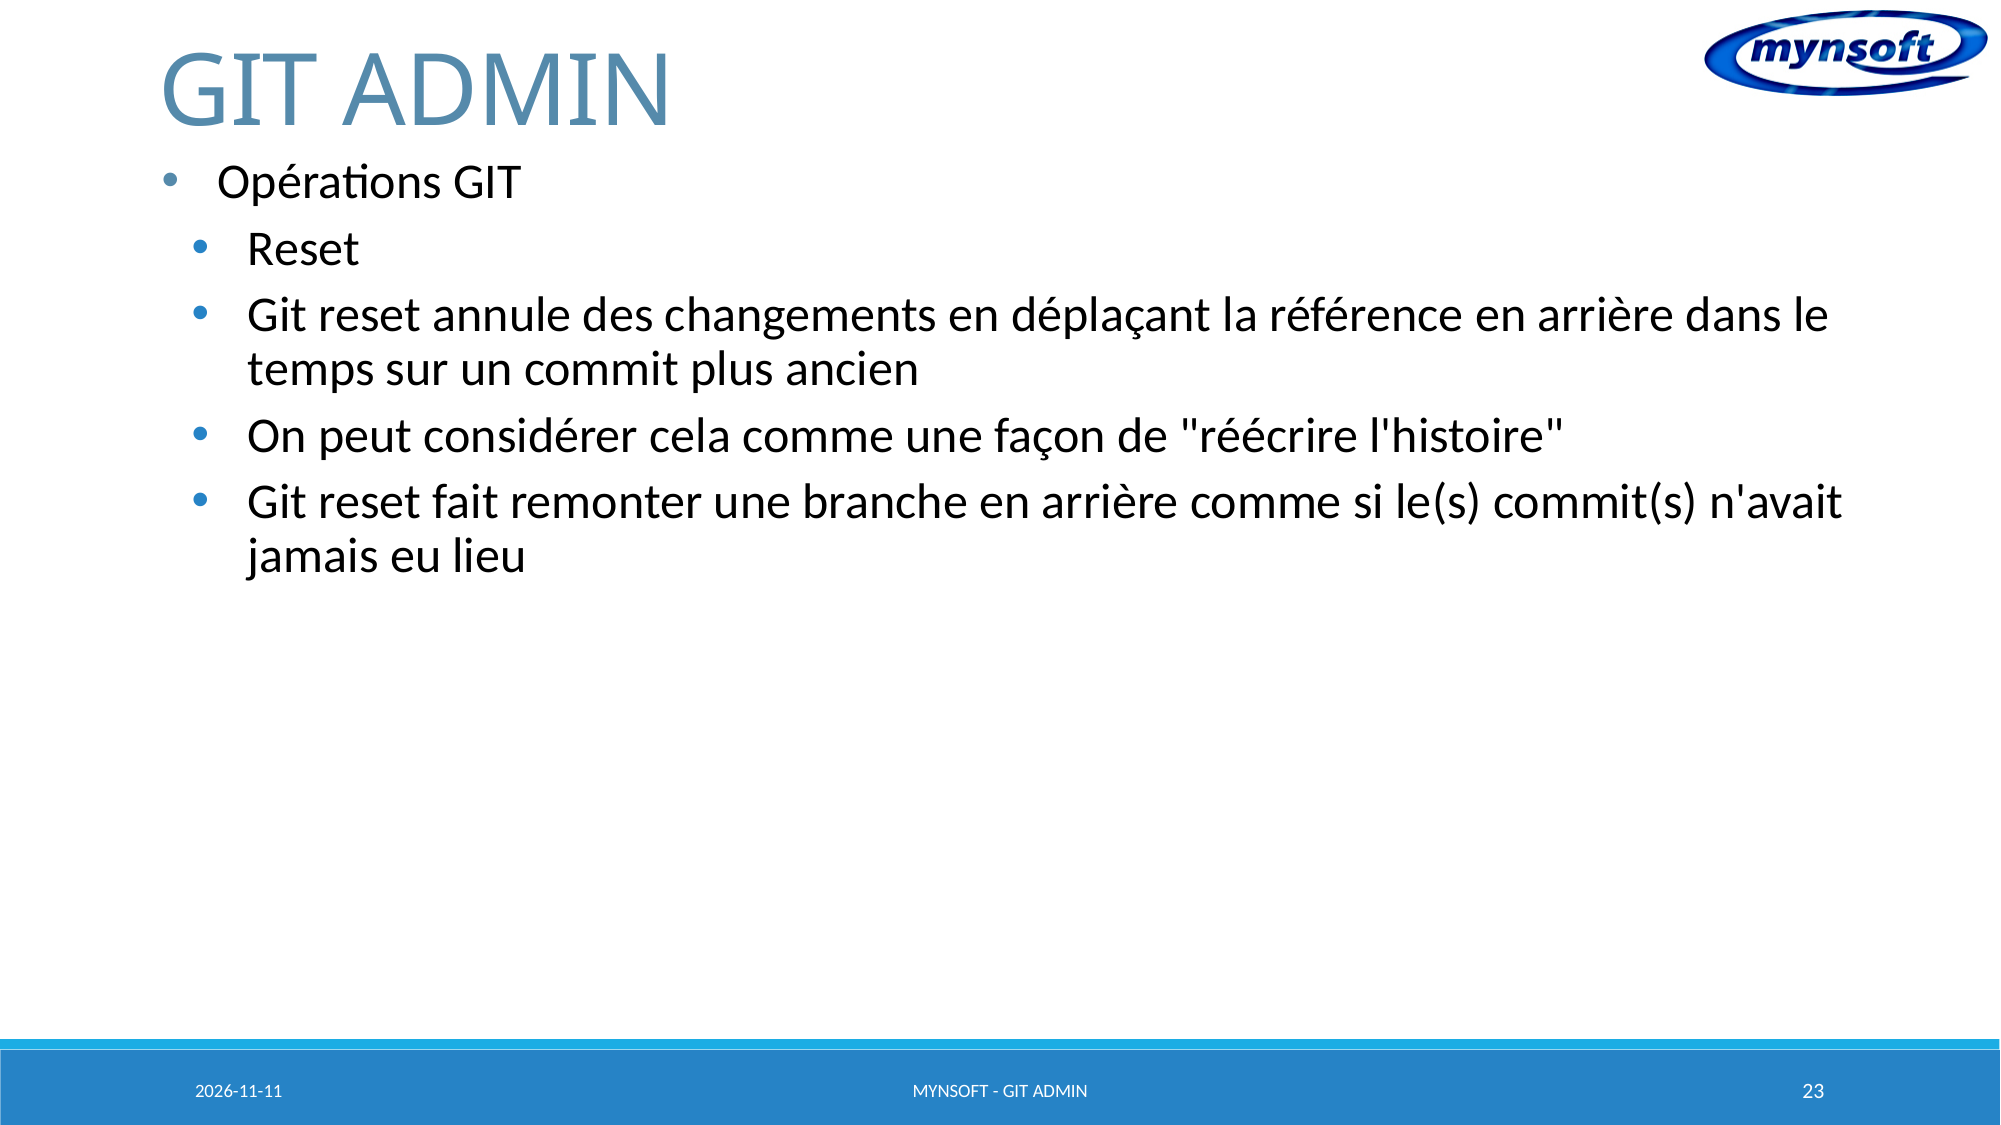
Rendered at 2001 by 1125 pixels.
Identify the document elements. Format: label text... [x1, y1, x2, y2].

picture [1702, 8, 1990, 99]
title GIT ADMIN [158, 42, 1841, 148]
footer MYNSOFT - GIT ADMIN [604, 1059, 1396, 1120]
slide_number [180, 1059, 586, 1120]
slide_number 23 [1624, 1059, 1840, 1120]
list Opérations GIT Reset Git reset annule des changements en déplaçant la référence en arrière dans le temps sur un commit plus ancien On peut considérer cela comme une façon de "réécrire l'histoire" Git reset fait remonter une branche en arrière comme si le(s) commit(s) n'avait jamais eu lieu [113, 148, 1960, 1018]
